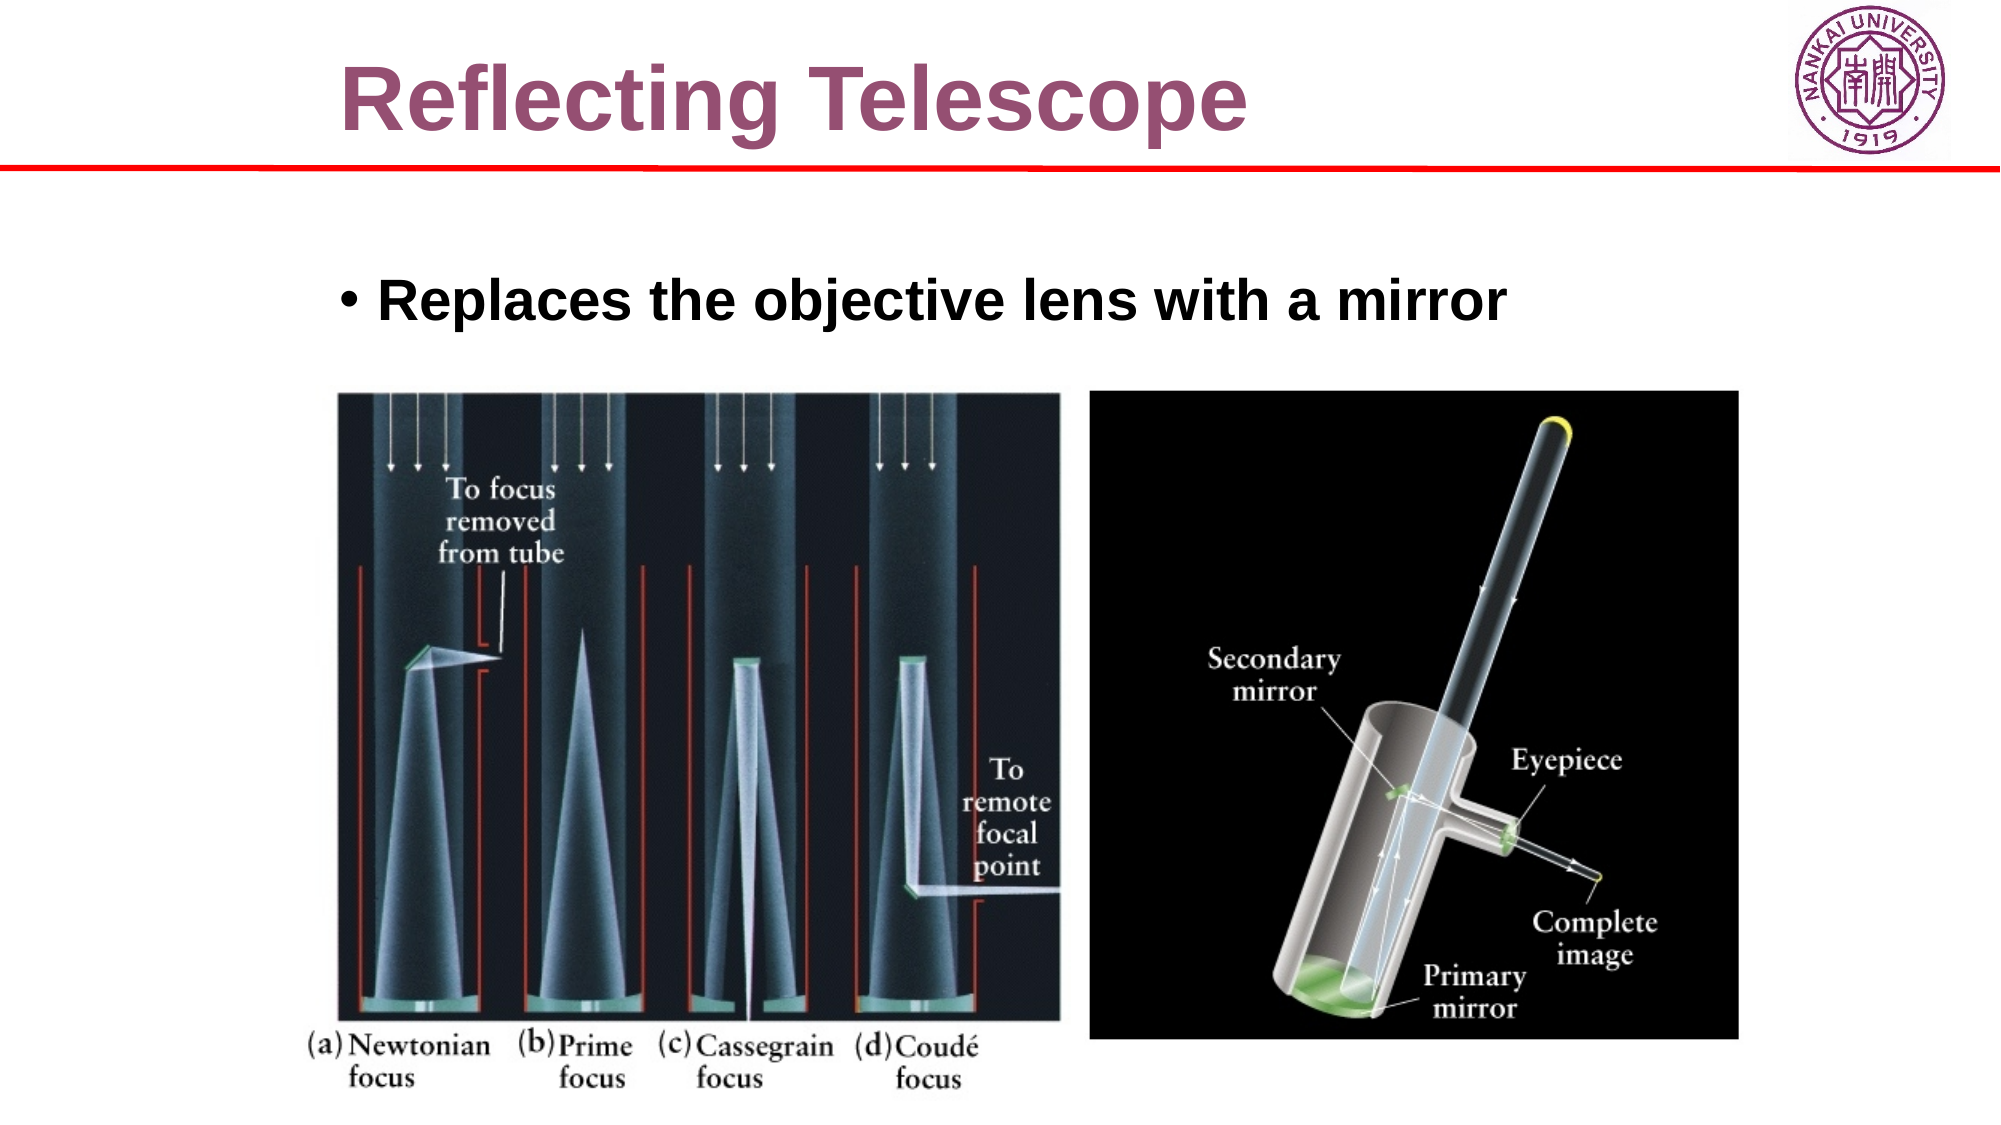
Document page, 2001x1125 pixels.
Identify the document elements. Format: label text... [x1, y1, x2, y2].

title Reflecting Telescope [324, 7, 1675, 195]
picture [1788, 0, 1951, 161]
picture [1084, 385, 1745, 1047]
picture [291, 385, 1071, 1101]
list Replaces the objective lens with a mirror [324, 262, 1675, 374]
